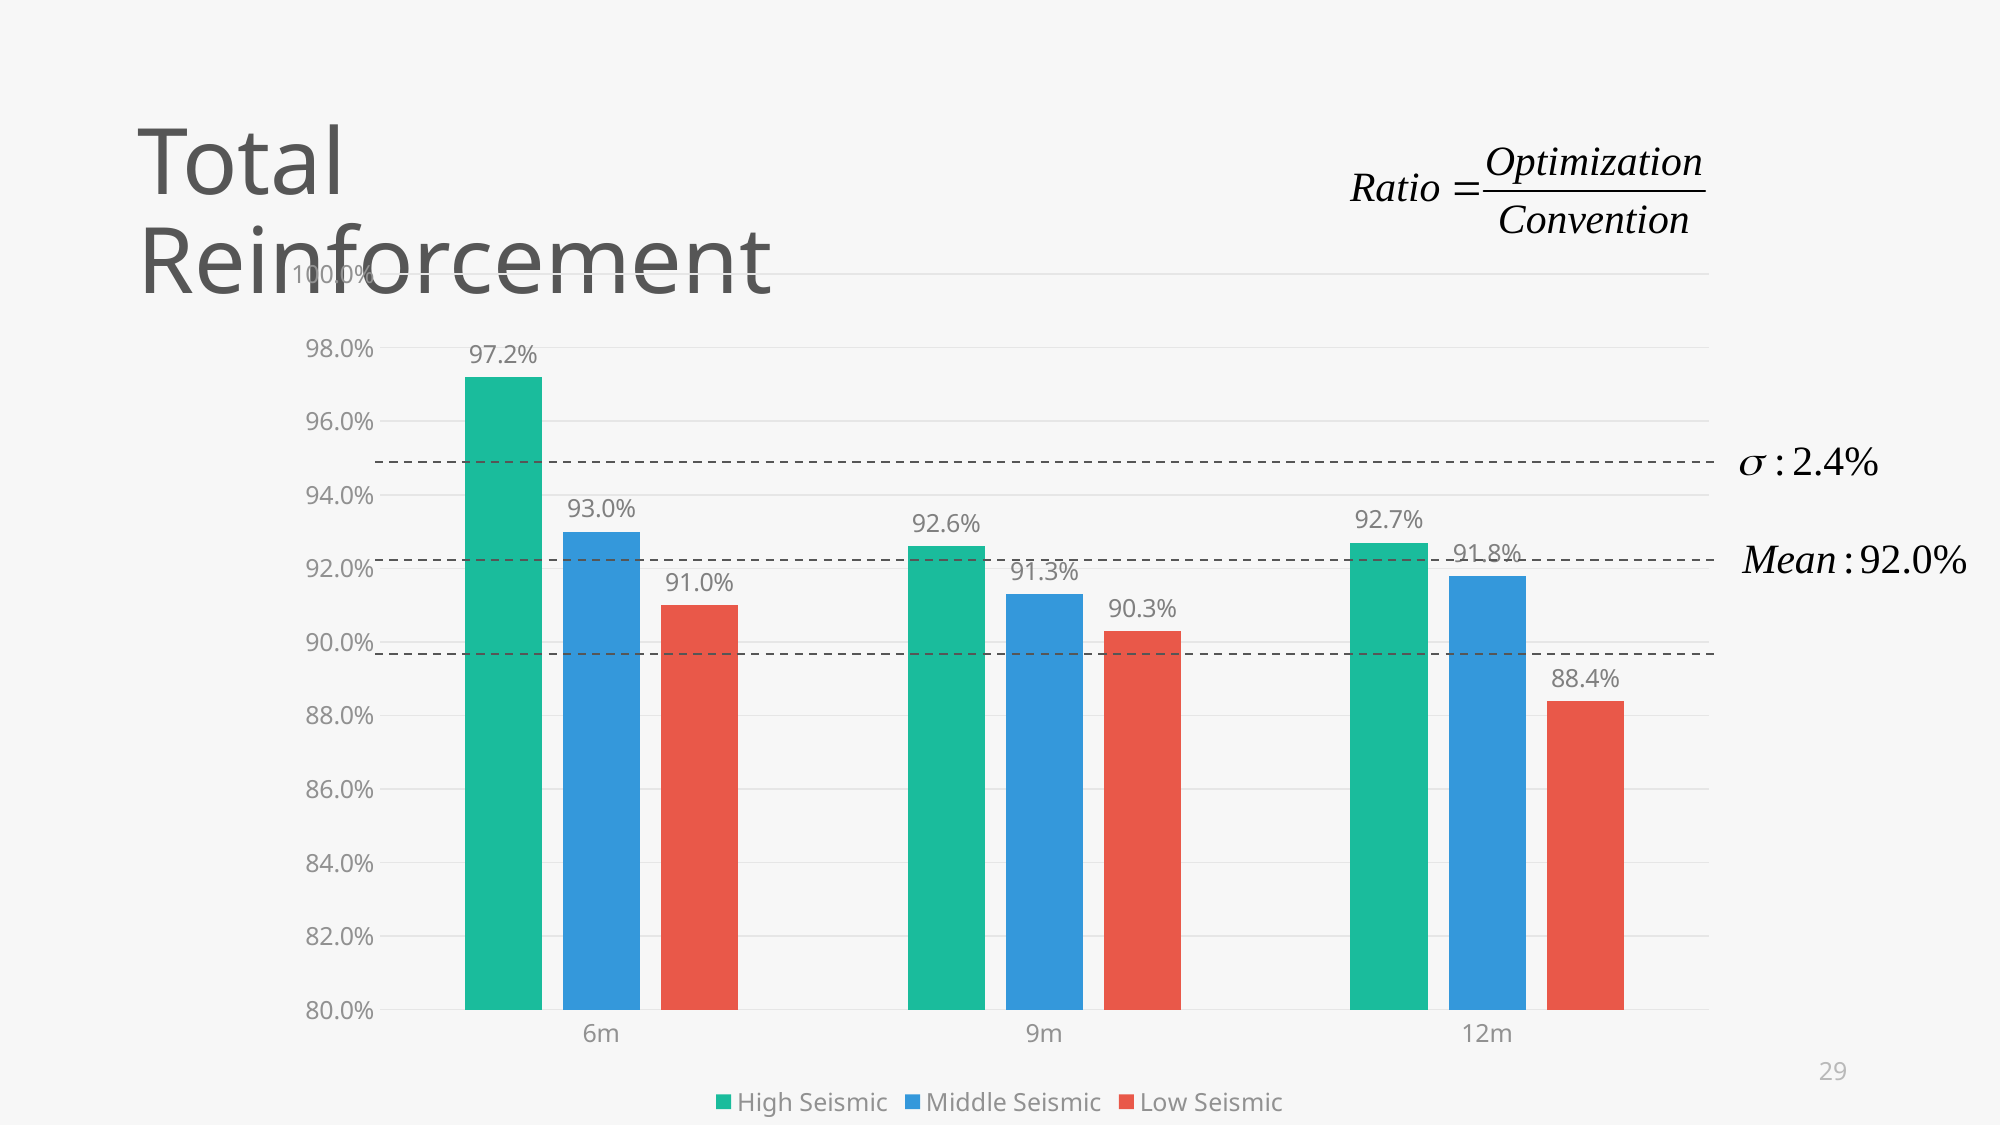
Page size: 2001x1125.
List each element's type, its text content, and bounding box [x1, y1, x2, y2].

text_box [1738, 540, 1972, 580]
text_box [1345, 139, 1710, 240]
slide_number 29 [1739, 1042, 1863, 1103]
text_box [1736, 442, 1883, 482]
chart [261, 239, 1739, 1125]
list Total Reinforcement [137, 108, 1007, 224]
